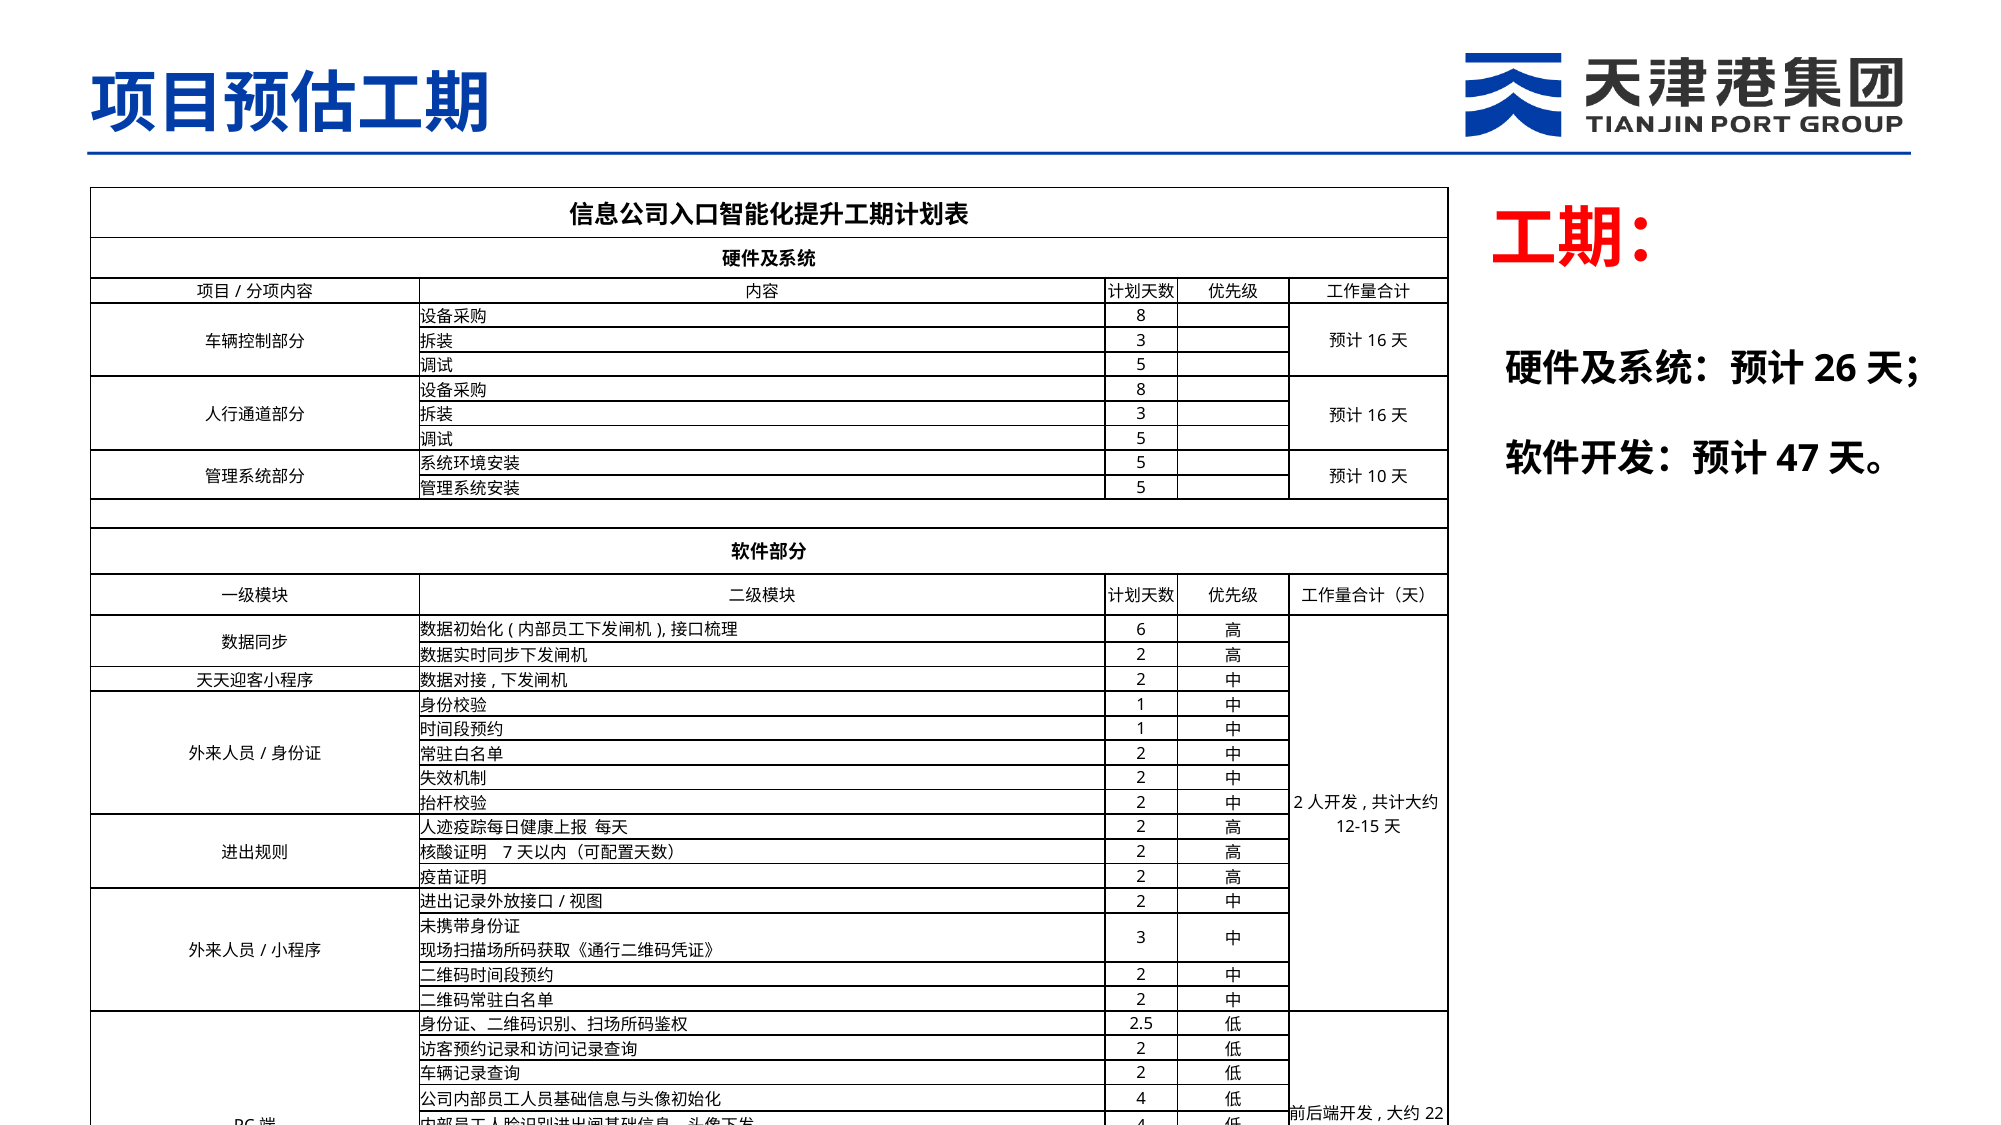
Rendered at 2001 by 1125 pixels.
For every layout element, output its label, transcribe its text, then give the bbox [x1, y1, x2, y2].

table_cell 2 [1106, 840, 1177, 863]
table_cell [1178, 328, 1288, 351]
table_cell 8 [1106, 377, 1177, 400]
table_cell 二维码时间段预约 [420, 963, 1104, 985]
table_cell 身份校验 [420, 692, 1104, 715]
table_cell 失效机制 [420, 766, 1104, 789]
table_cell 拆装 [420, 328, 1104, 351]
table_cell 调试 [420, 426, 1104, 449]
table_cell [1178, 402, 1288, 425]
table_cell [91, 500, 1447, 527]
table_cell 未携带身份证 现场扫描场所码获取《通行二维码凭证》 [420, 914, 1104, 961]
table_cell 2 [1106, 987, 1177, 1010]
table_cell 数据同步 [91, 616, 419, 666]
table_cell 人迹疫踪每日健康上报 每天 [420, 815, 1104, 838]
table_cell 人行通道部分 [91, 377, 419, 449]
table_cell 系统环境安装 [420, 451, 1104, 474]
table_cell 6 [1106, 616, 1177, 641]
table_cell 中 [1178, 717, 1288, 739]
table_cell [1178, 451, 1288, 474]
table_cell 高 [1178, 643, 1288, 666]
table_cell 中 [1178, 987, 1288, 1010]
table_cell 内部员工人脸识别进出闸基础信息、头像下发 [420, 1112, 1104, 1125]
table_cell 拆装 [420, 402, 1104, 425]
table_cell 2 [1106, 889, 1177, 912]
table_cell 外来人员/身份证 [91, 692, 419, 813]
table_cell 优先级 [1178, 279, 1288, 302]
table_cell 中 [1178, 667, 1288, 690]
table_cell 一级模块 [91, 575, 419, 614]
table_cell 中 [1178, 692, 1288, 715]
picture [0, 0, 2001, 1125]
table_cell 2 [1106, 815, 1177, 838]
table_cell 4 [1106, 1085, 1177, 1110]
table_cell 1 [1106, 717, 1177, 739]
table_cell 2.5 [1106, 1012, 1177, 1034]
table_cell 8 [1106, 304, 1177, 326]
table_cell 低 [1178, 1112, 1288, 1125]
table_cell 2 [1106, 643, 1177, 666]
table_cell 低 [1178, 1061, 1288, 1084]
table_cell 2 [1106, 790, 1177, 813]
table_cell 二维码常驻白名单 [420, 987, 1104, 1010]
table_cell 中 [1178, 766, 1288, 789]
table_cell 2 [1106, 1036, 1177, 1059]
table_cell 5 [1106, 451, 1177, 474]
table_cell 高 [1178, 840, 1288, 863]
table_cell 身份证、二维码识别、扫场所码鉴权 [420, 1012, 1104, 1034]
table_cell 进出记录外放接口/视图 [420, 889, 1104, 912]
table_cell 项目/分项内容 [91, 279, 419, 302]
table_cell 2人开发,共计大约12-15天 [1290, 616, 1447, 1010]
table_cell 2 [1106, 667, 1177, 690]
table_cell 低 [1178, 1036, 1288, 1059]
table_cell PC端 [91, 1012, 419, 1125]
table_cell 5 [1106, 353, 1177, 375]
table_cell 3 [1106, 914, 1177, 961]
table_cell 5 [1106, 426, 1177, 449]
table_cell [1178, 426, 1288, 449]
table_cell 公司内部员工人员基础信息与头像初始化 [420, 1085, 1104, 1110]
table_cell 低 [1178, 1012, 1288, 1034]
table_cell 2 [1106, 963, 1177, 985]
text_box 硬件及系统：预计26天； 软件开发：预计47天。 [1412, 291, 1952, 487]
list 项目预估工期 [90, 60, 1449, 154]
table_cell 高 [1178, 815, 1288, 838]
table_cell 前后端开发,大约22天 [1290, 1012, 1447, 1125]
table_cell 二级模块 [420, 575, 1104, 614]
table_cell 工作量合计 [1290, 279, 1447, 302]
table_cell 优先级 [1178, 575, 1288, 614]
table_cell 预计16天 [1290, 377, 1412, 449]
table_cell 时间段预约 [420, 717, 1104, 739]
table_cell 天天迎客小程序 [91, 667, 419, 690]
table_cell 3 [1106, 402, 1177, 425]
table_cell [1178, 476, 1288, 498]
table_cell 设备采购 [420, 304, 1104, 326]
table_cell 车辆控制部分 [91, 304, 419, 375]
table_cell 中 [1178, 963, 1288, 985]
table_header 信息公司入口智能化提升工期计划表 [91, 188, 1447, 237]
table_cell 中 [1178, 741, 1288, 764]
table_cell 硬件及系统 [91, 238, 1447, 277]
table_cell 疫苗证明 [420, 864, 1104, 887]
table_cell 预计10天 [1290, 451, 1447, 498]
table_cell 设备采购 [420, 377, 1104, 400]
table_cell [1178, 304, 1288, 326]
table_cell 低 [1178, 1085, 1288, 1110]
table_cell 2 [1106, 766, 1177, 789]
table_cell 1 [1106, 692, 1177, 715]
table_cell 核酸证明 7天以内（可配置天数） [420, 840, 1104, 863]
table_cell 工作量合计（天） [1290, 575, 1447, 614]
table_cell 常驻白名单 [420, 741, 1104, 764]
table_cell 车辆记录查询 [420, 1061, 1104, 1084]
table_cell 管理系统安装 [420, 476, 1104, 498]
table_cell 抬杆校验 [420, 790, 1104, 813]
table_cell 2 [1106, 864, 1177, 887]
table_cell 5 [1106, 476, 1177, 498]
table_cell 访客预约记录和访问记录查询 [420, 1036, 1104, 1059]
text_box 工期： [1476, 187, 1707, 283]
table_cell 高 [1178, 864, 1288, 887]
table_cell 数据对接,下发闸机 [420, 667, 1104, 690]
table_cell 中 [1178, 790, 1288, 813]
table_cell 计划天数 [1106, 279, 1177, 302]
table_cell [1178, 377, 1288, 400]
table_cell 进出规则 [91, 815, 419, 887]
table_cell 软件部分 [91, 529, 1447, 573]
table_cell 4 [1106, 1112, 1177, 1125]
table_cell 数据初始化(内部员工下发闸机),接口梳理 [420, 616, 1104, 641]
table_cell 2 [1106, 1061, 1177, 1084]
table_cell 数据实时同步下发闸机 [420, 643, 1104, 666]
table_cell 3 [1106, 328, 1177, 351]
table_cell 中 [1178, 914, 1288, 961]
table_cell 计划天数 [1106, 575, 1177, 614]
table_cell 内容 [420, 279, 1104, 302]
table_cell 2 [1106, 741, 1177, 764]
table_cell [1178, 353, 1288, 375]
table_cell 管理系统部分 [91, 451, 419, 498]
table_cell 调试 [420, 353, 1104, 375]
table_cell 中 [1178, 889, 1288, 912]
table_cell 预计16天 [1290, 304, 1412, 375]
table_cell 高 [1178, 616, 1288, 641]
table_cell 外来人员/小程序 [91, 889, 419, 1010]
